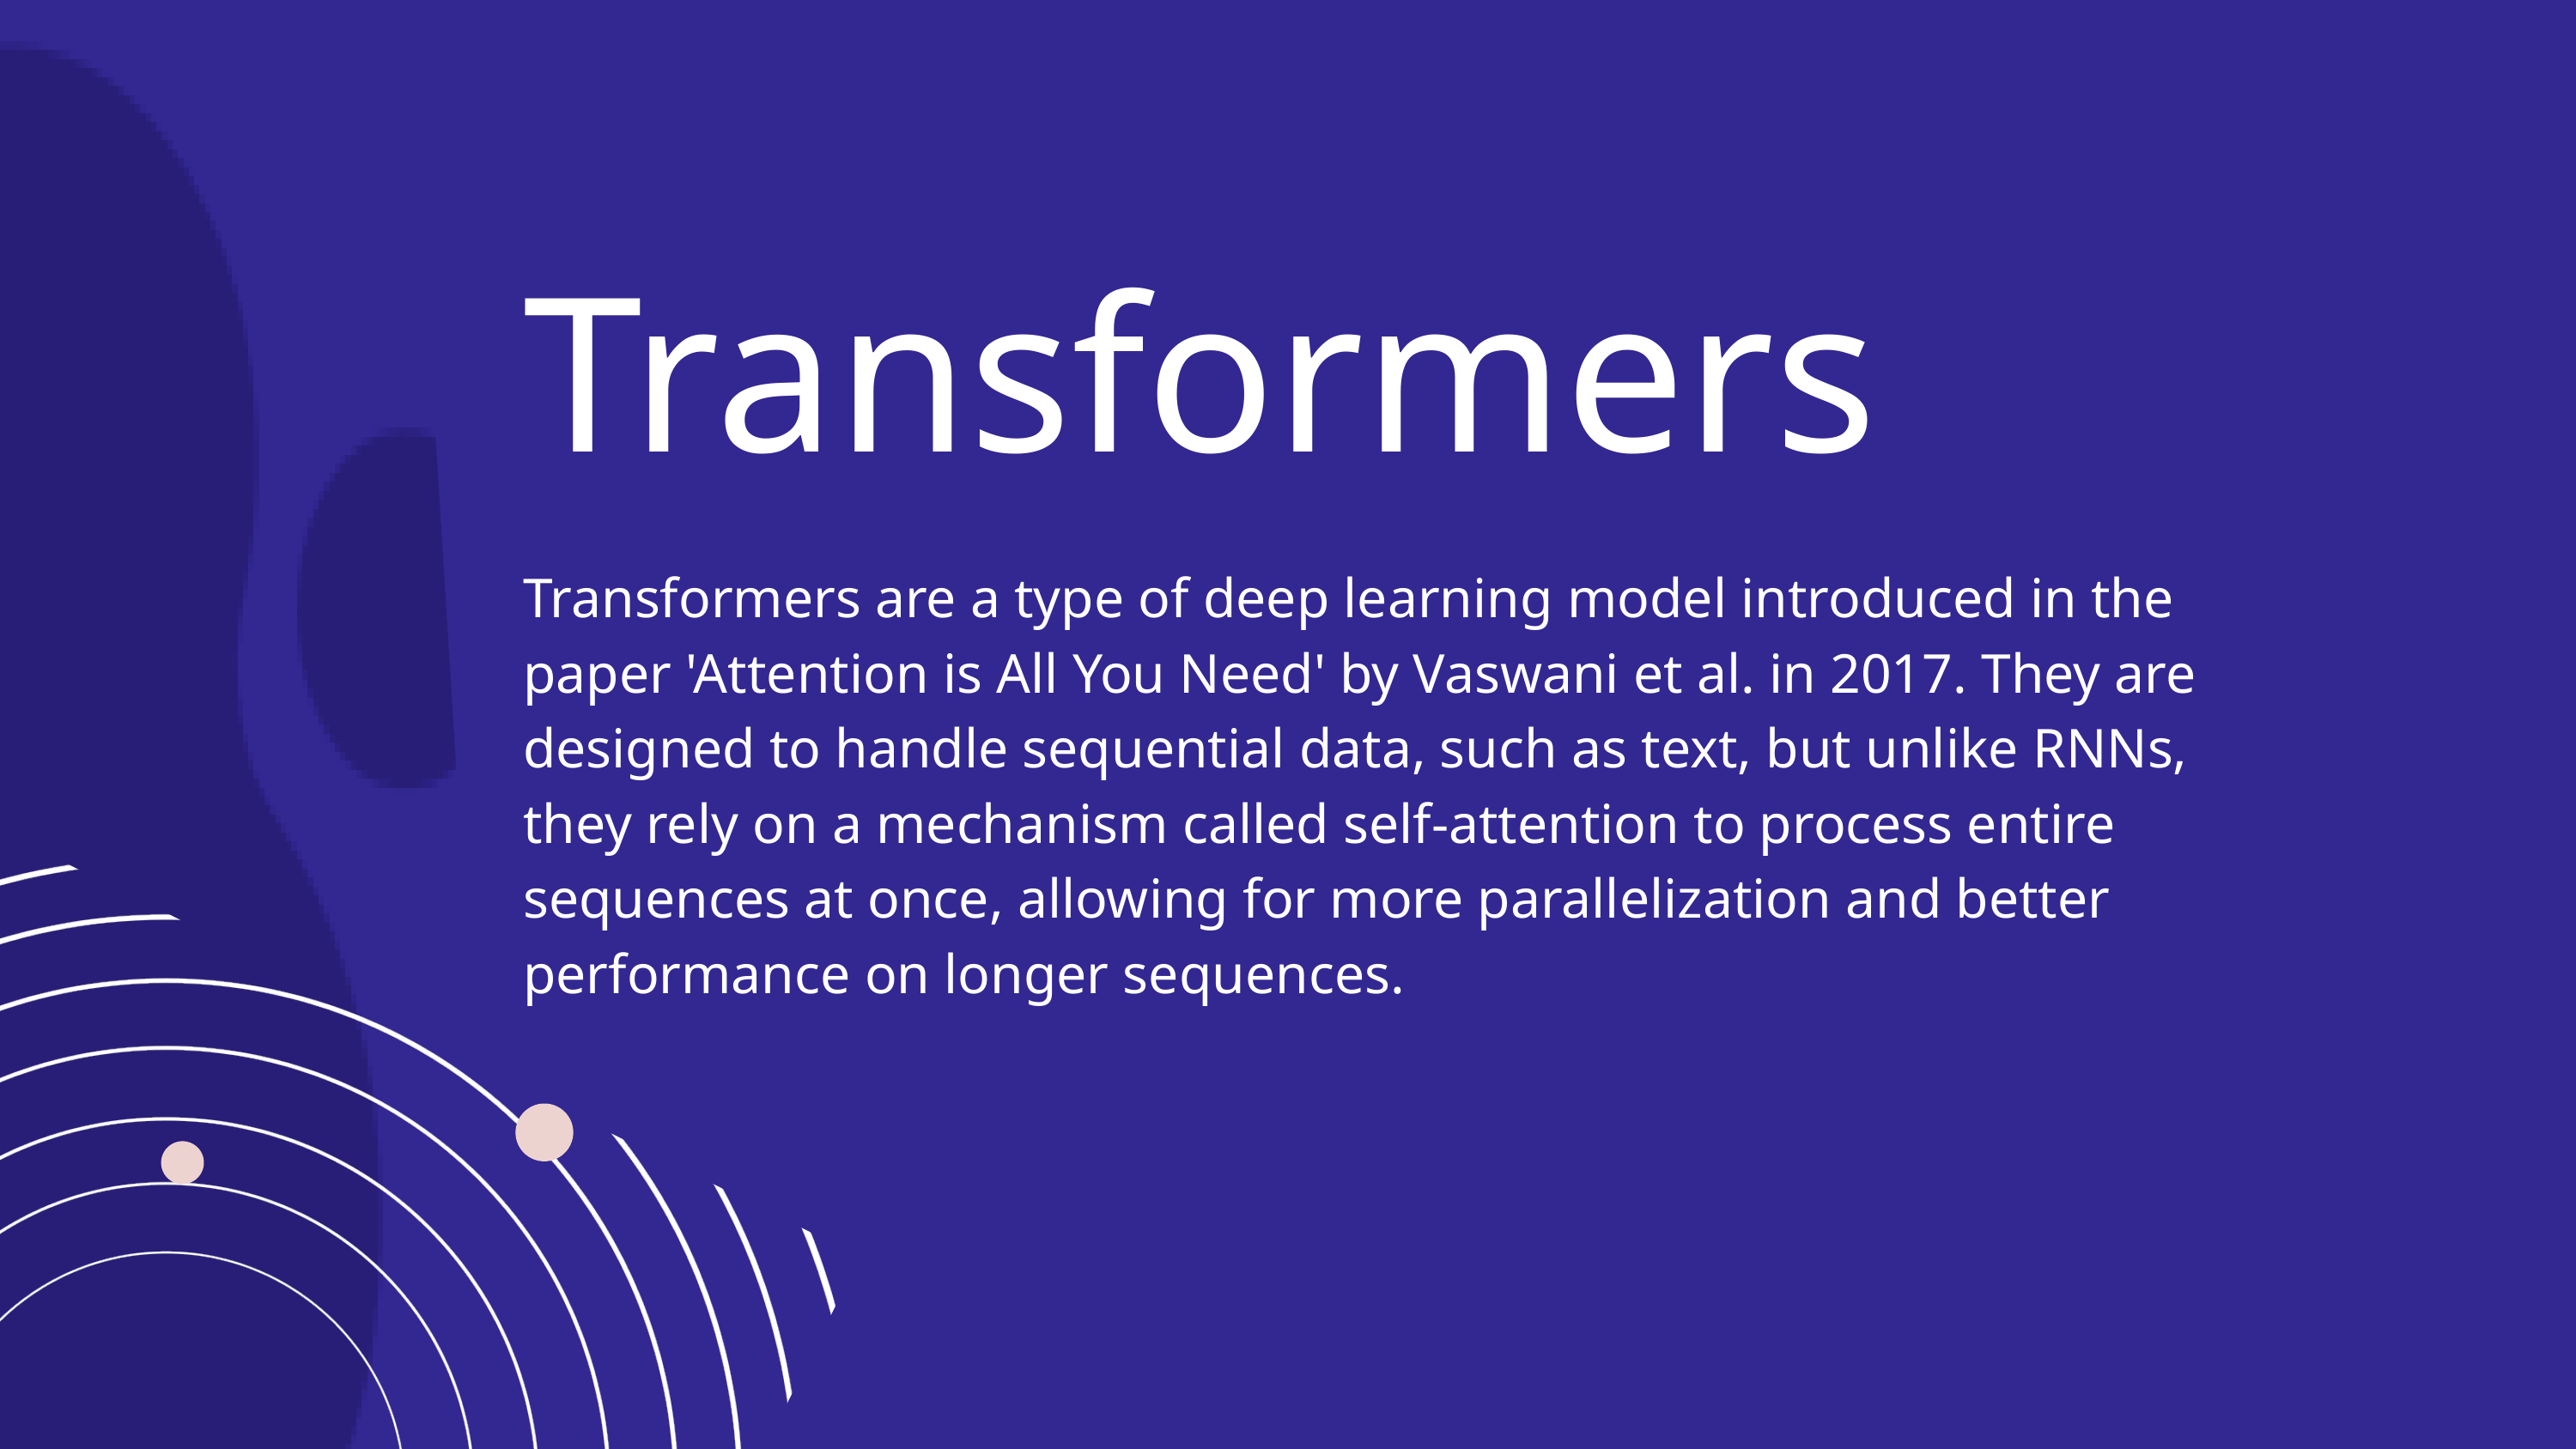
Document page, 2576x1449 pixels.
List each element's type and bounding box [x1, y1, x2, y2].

text_box [522, 257, 2519, 998]
picture [0, 0, 551, 973]
picture [684, 1169, 860, 1449]
text_box [0, 973, 684, 1449]
